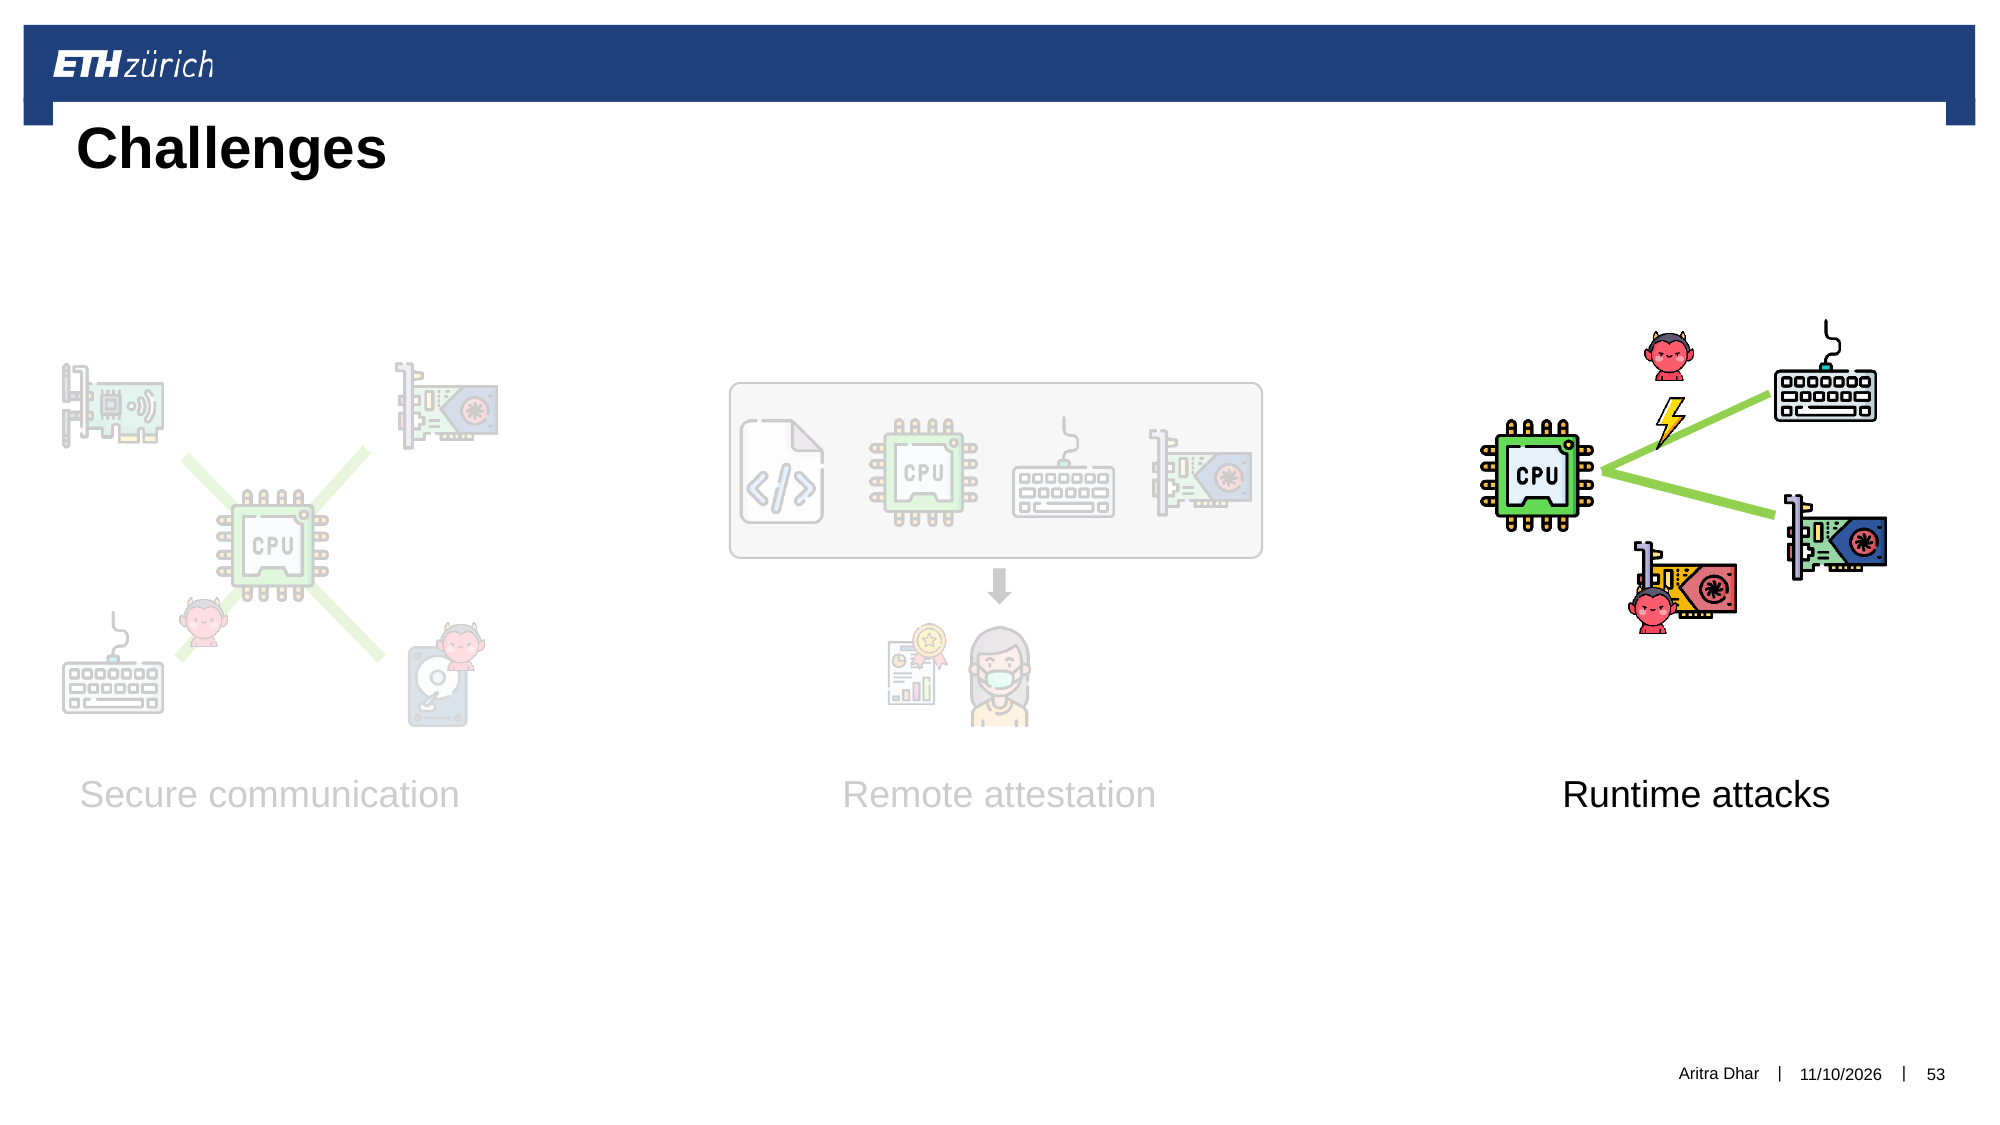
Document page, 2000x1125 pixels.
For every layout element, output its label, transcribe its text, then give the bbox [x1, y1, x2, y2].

picture [61, 611, 165, 714]
picture [1774, 319, 1877, 422]
picture [1628, 533, 1737, 636]
picture [949, 625, 1051, 727]
text_box [1599, 447, 1646, 472]
picture [395, 354, 498, 457]
picture [61, 354, 165, 457]
picture [1012, 415, 1115, 519]
picture [868, 418, 978, 527]
picture [178, 488, 329, 647]
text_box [879, 623, 952, 705]
text_box [1599, 464, 1779, 522]
text_box Runtime attacks [1547, 762, 1846, 823]
picture [1480, 419, 1594, 533]
picture [1644, 331, 1694, 381]
title Challenges [53, 101, 1946, 262]
picture [1644, 397, 1697, 450]
text_box [1700, 387, 1769, 432]
footer Aritra Dhar [999, 1034, 1760, 1111]
picture [729, 418, 835, 524]
picture [1784, 485, 1887, 589]
slide_number 53 [1906, 1034, 1966, 1112]
picture [402, 621, 485, 727]
picture [1149, 421, 1252, 524]
text_box [15, 221, 1389, 975]
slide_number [1790, 1034, 1892, 1112]
